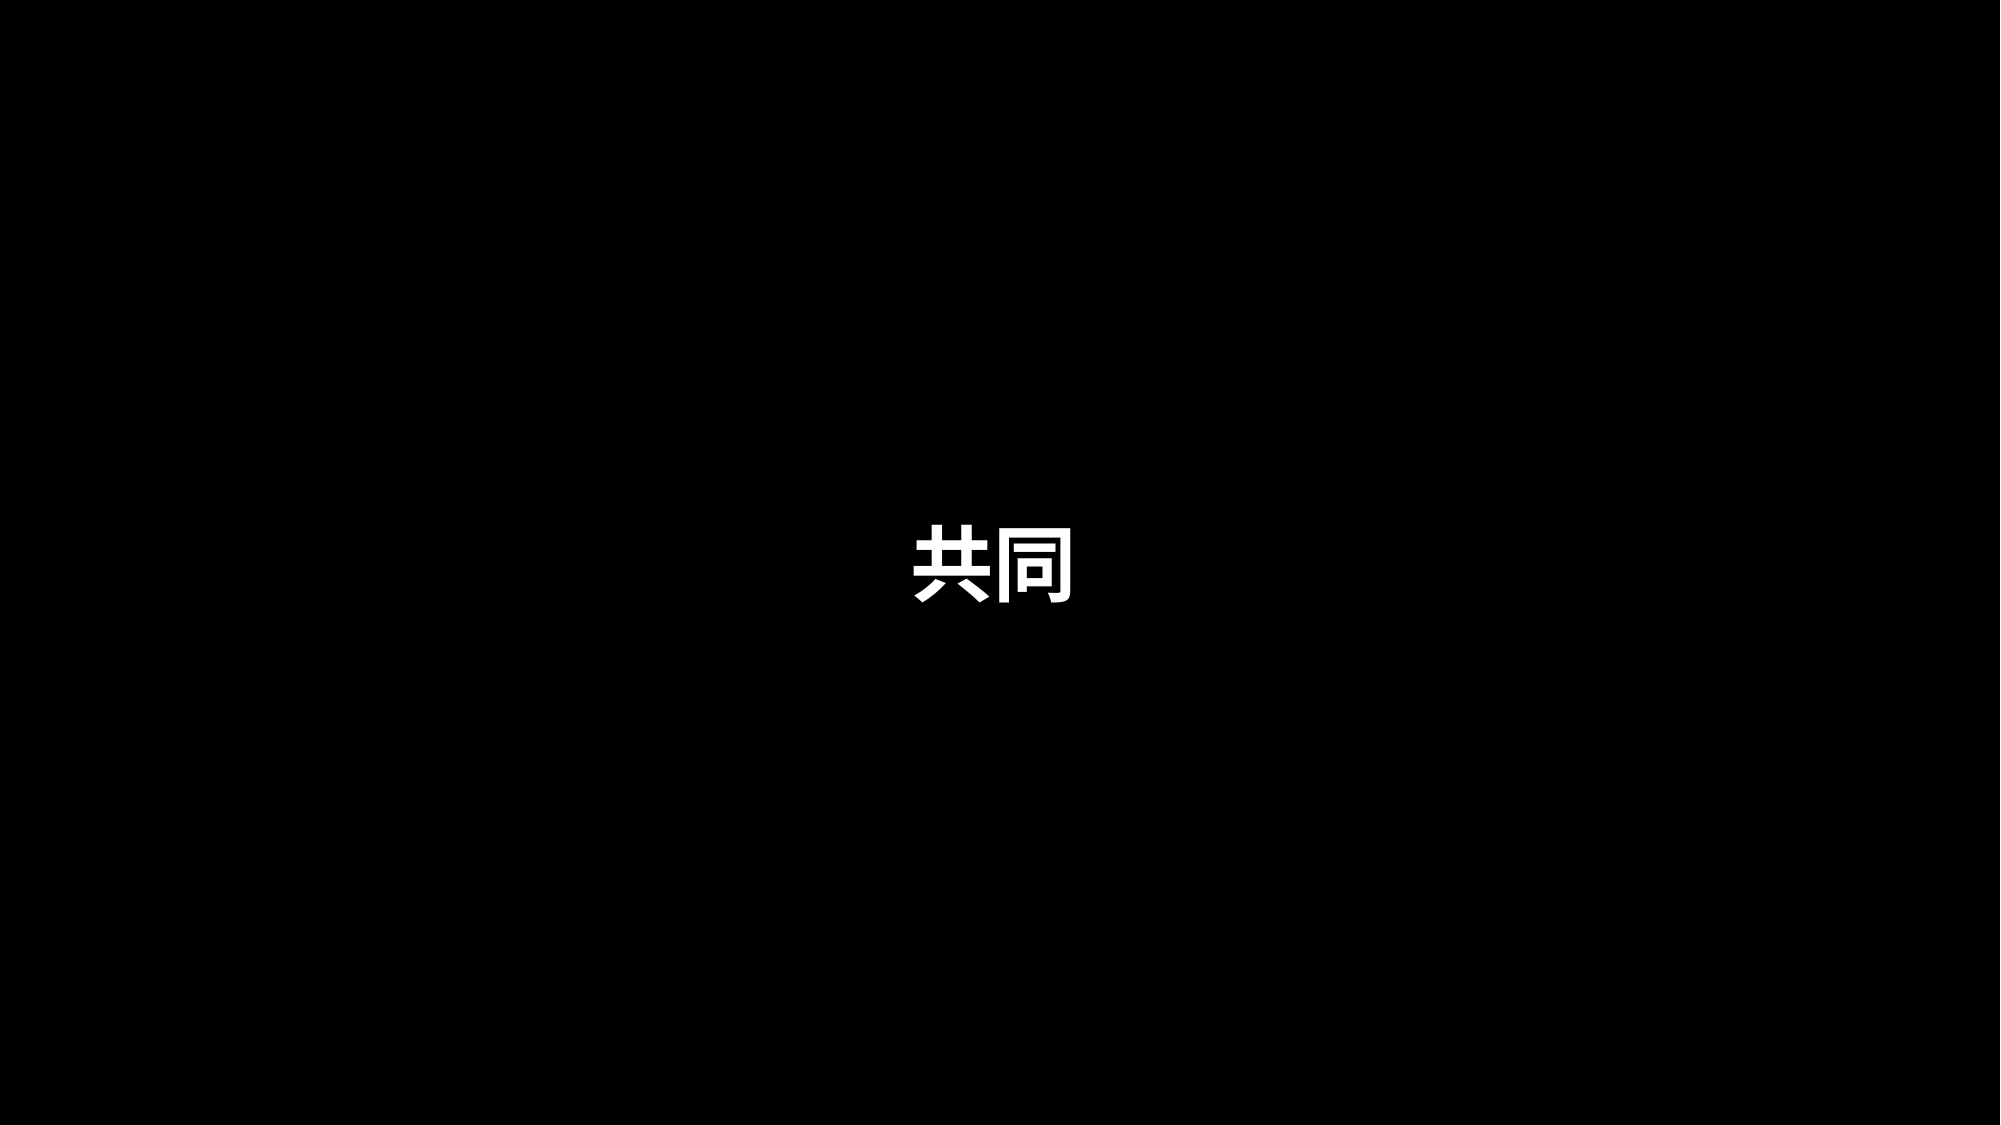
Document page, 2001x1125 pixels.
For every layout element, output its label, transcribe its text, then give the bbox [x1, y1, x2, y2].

text_box 共同 [895, 504, 1105, 620]
